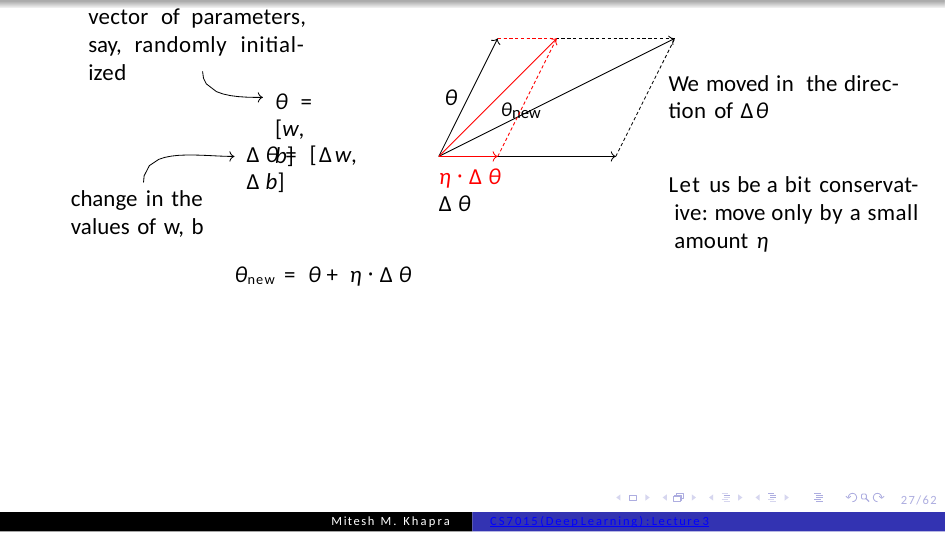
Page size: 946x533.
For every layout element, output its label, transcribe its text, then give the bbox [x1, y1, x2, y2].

picture [0, 0, 86, 8]
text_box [438, 37, 558, 158]
text_box change in the values of w, b [68, 182, 219, 240]
text_box We moved in the direc- tion of ∆θ [680, 66, 920, 124]
text_box 27/62 [898, 493, 941, 508]
text_box θnew = θ + η · ∆θ [228, 255, 413, 288]
text_box η · ∆θ ∆θ [436, 168, 544, 217]
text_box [438, 35, 676, 163]
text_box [0, 511, 946, 532]
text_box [201, 70, 264, 104]
text_box Let us be a bit conservat- ive: move only by a small amount η [666, 168, 920, 254]
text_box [142, 150, 235, 184]
text_box ∆θ = [∆w, ∆b] [244, 137, 397, 195]
picture [369, 0, 945, 8]
text_box vector of parameters, say, randomly initial- ized θ = [w, b] [86, 0, 369, 169]
